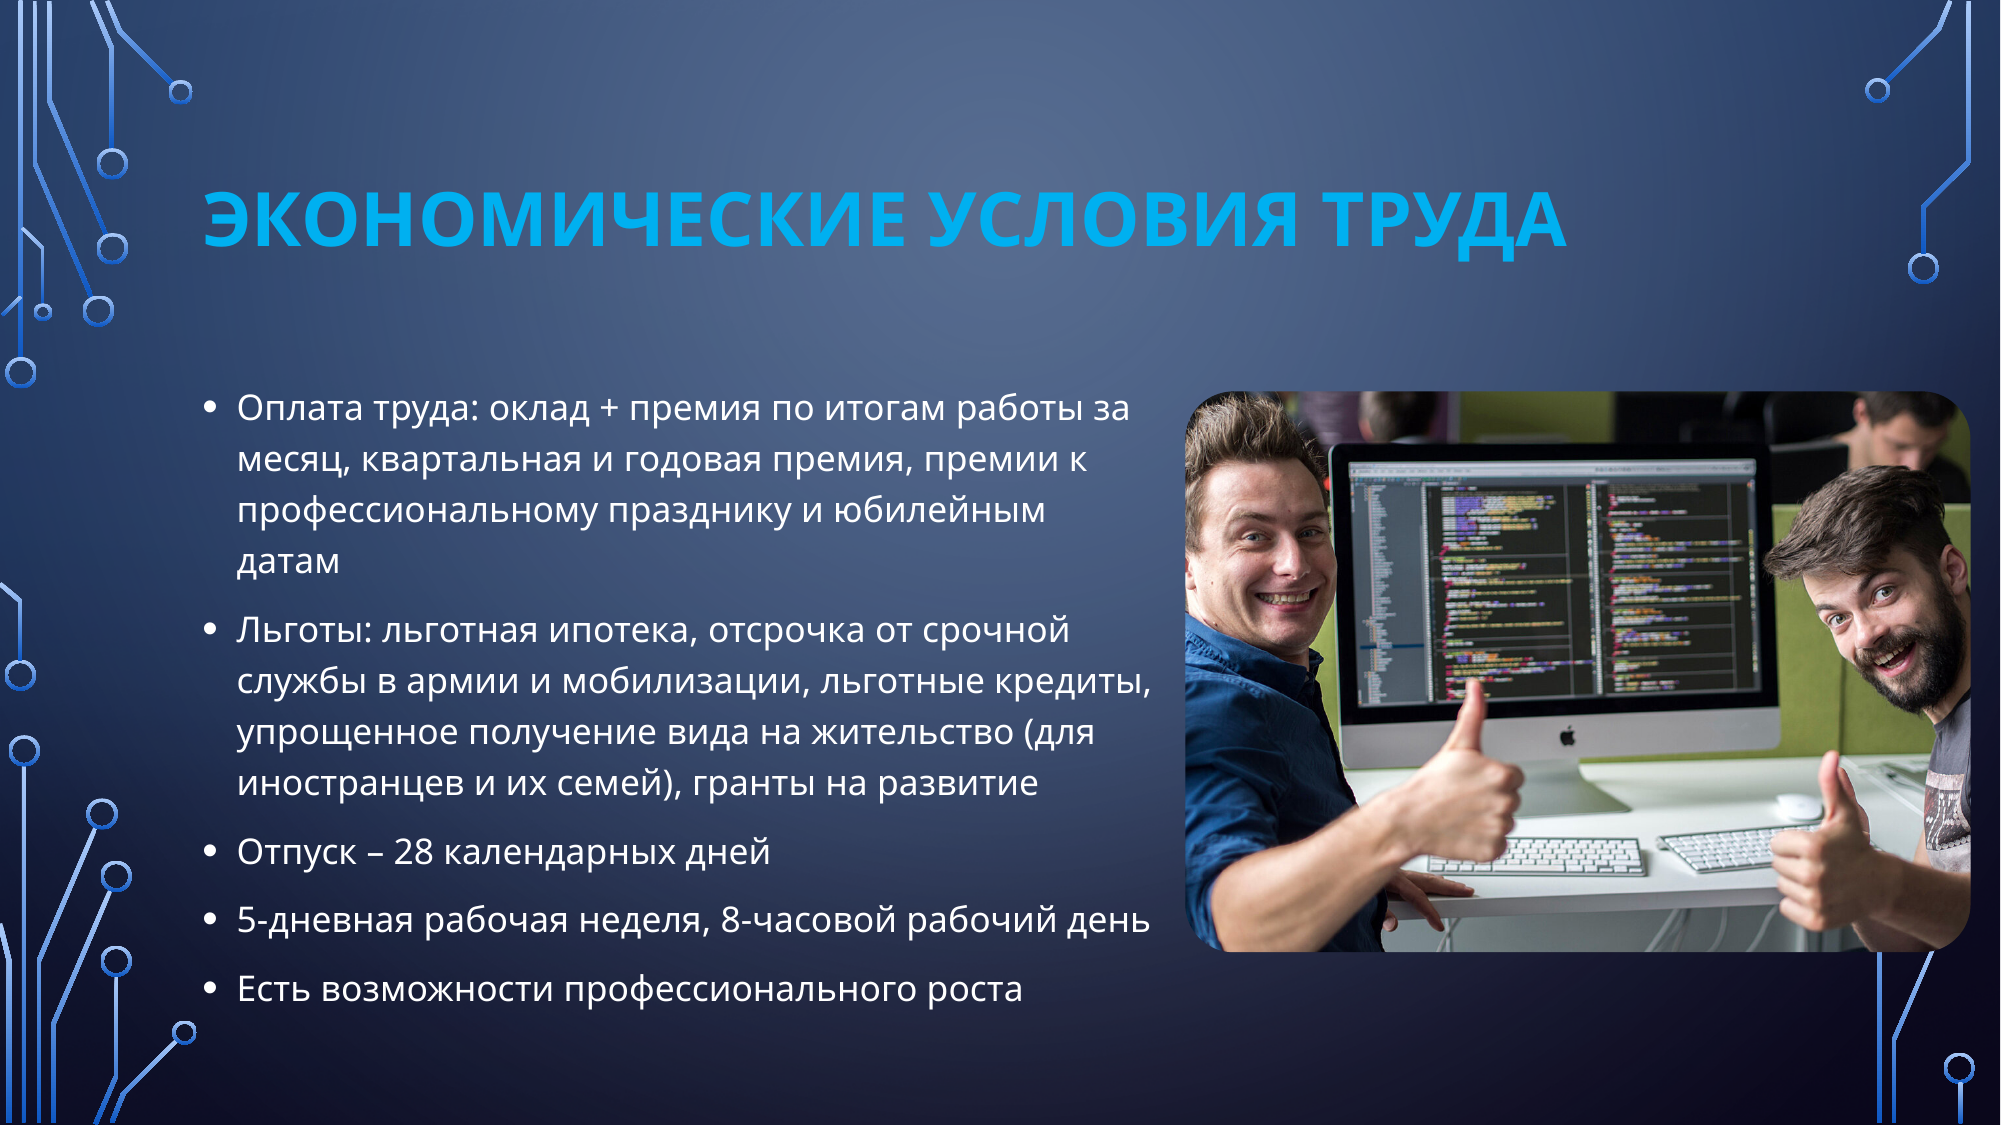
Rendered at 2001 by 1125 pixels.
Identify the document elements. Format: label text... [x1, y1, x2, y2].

list Оплата труда: оклад + премия по итогам работы за месяц, квартальная и годовая премия, премии к профессиональному празднику и юбилейным датам Льготы: льготная ипотека, отсрочка от срочной службы в армии и мобилизации, льготные кредиты, упрощенное получение вида на жительство (для иностранцев и их семей), гранты на развитие Отпуск – 28 календарных дней 5-дневная рабочая неделя, 8-часовой рабочий день Есть возможности профессионального роста [187, 369, 1176, 1067]
picture [1185, 391, 1971, 953]
title Экономические Условия труда [187, 101, 1813, 344]
